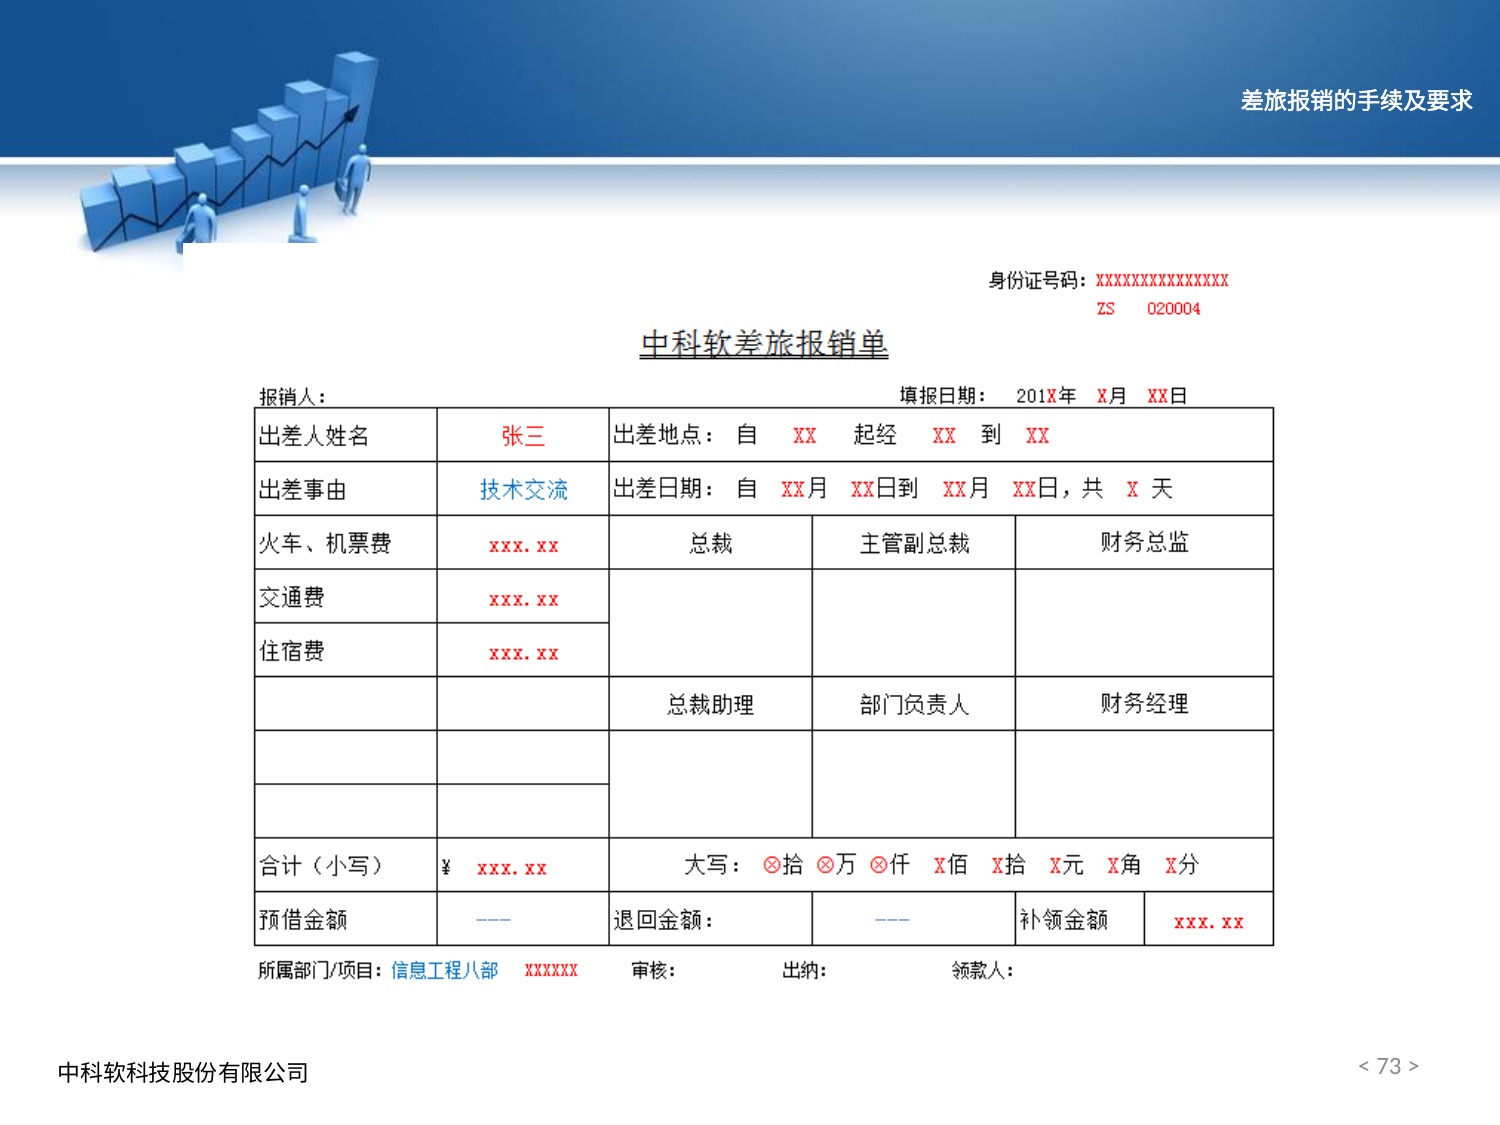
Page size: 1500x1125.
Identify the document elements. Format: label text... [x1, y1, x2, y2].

title 差旅报销的手续及要求 [383, 78, 1489, 149]
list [182, 243, 1353, 1024]
picture [0, 0, 1500, 1125]
